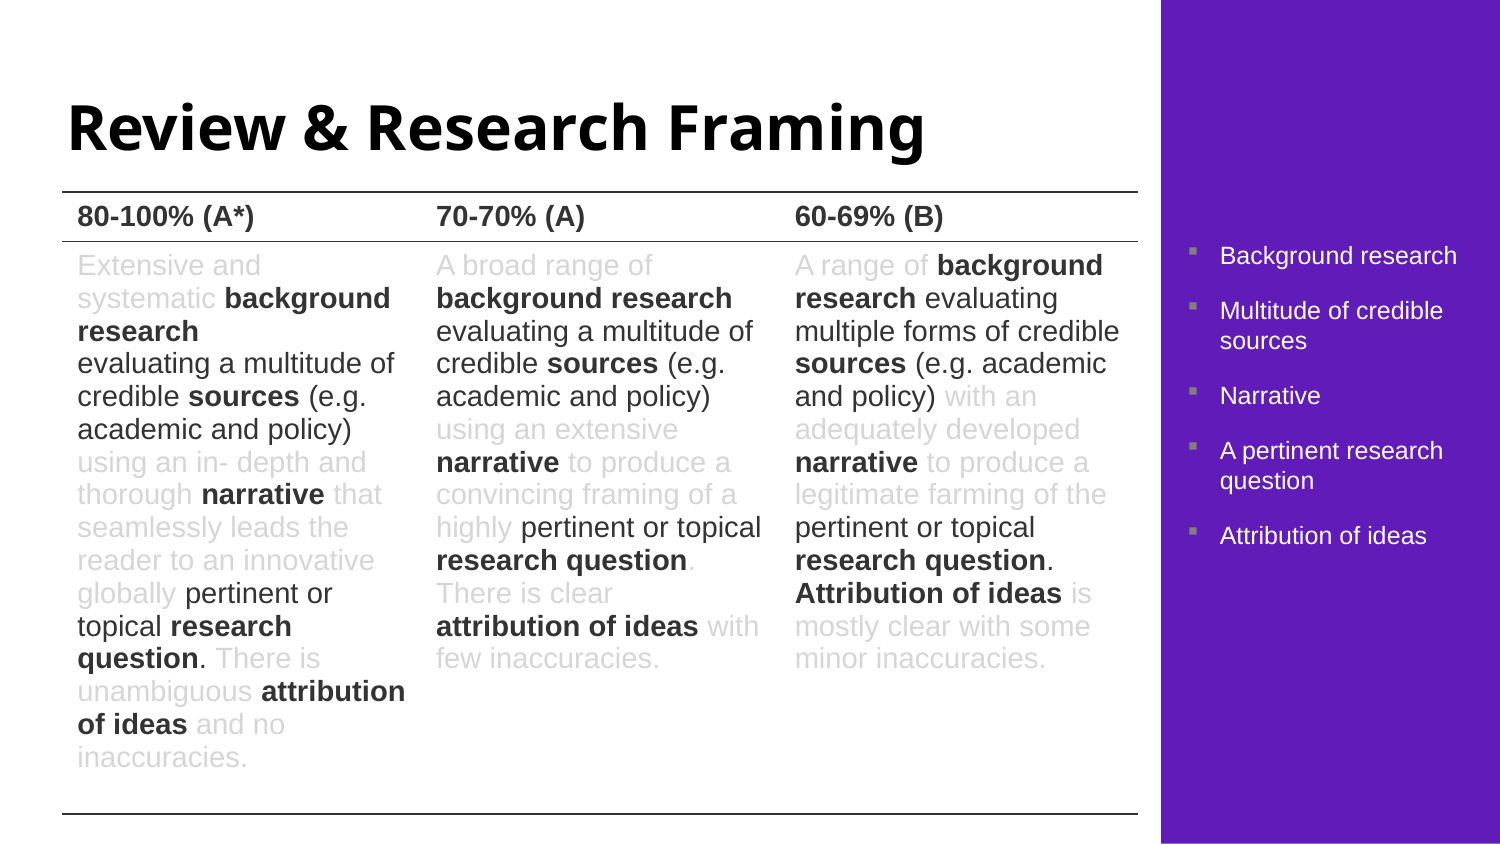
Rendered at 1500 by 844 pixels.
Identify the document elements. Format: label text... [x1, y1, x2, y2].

table_cell A range of background research evaluating multiple forms of credible sources (e.g. academic and policy) with an adequately developed narrative to produce a legitimate farming of the pertinent or topical research question. Attribution of ideas is mostly clear with some minor inaccuracies. [780, 242, 1138, 813]
table_header 80-100% (A*) [62, 193, 421, 241]
table_header 70-70% (A) [421, 193, 780, 241]
table_cell A broad range of background research evaluating a multitude of credible sources (e.g. academic and policy) using an extensive narrative to produce a convincing framing of a highly pertinent or topical research question. There is clear attribution of ideas with few inaccuracies. [421, 242, 780, 813]
table_cell Extensive and systematic background research evaluating a multitude of credible sources (e.g. academic and policy) using an in- depth and thorough narrative that seamlessly leads the reader to an innovative globally pertinent or topical research question. There is unambiguous attribution of ideas and no inaccuracies. [62, 242, 421, 813]
table_header 60-69% (B) [780, 193, 1138, 241]
text_box Background research Multitude of credible sources Narrative A pertinent research question Attribution of ideas [1159, 0, 1500, 844]
title Review & Research Framing [51, 72, 1159, 176]
